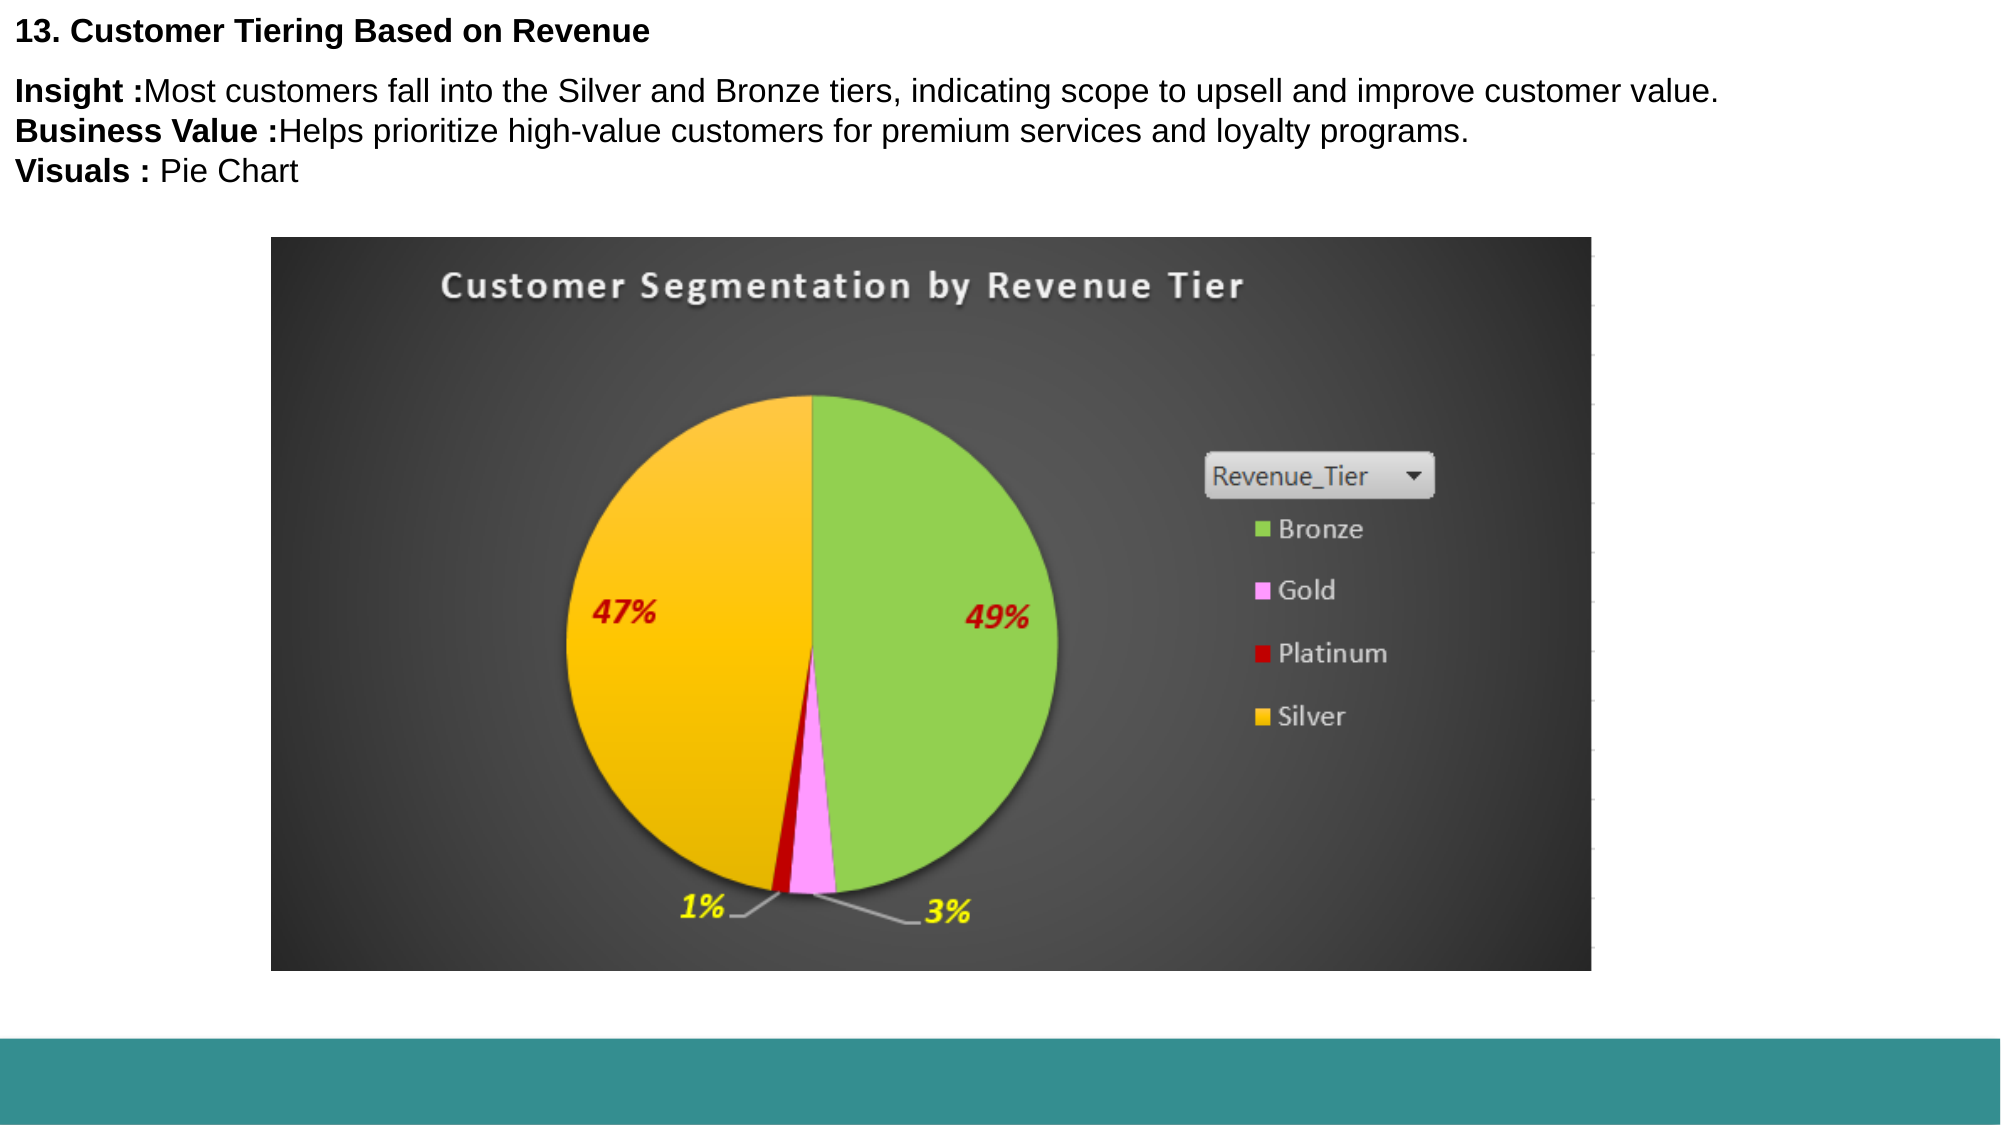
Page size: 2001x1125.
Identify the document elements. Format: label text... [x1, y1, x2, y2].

text_box 13. Customer Tiering Based on Revenue Insight :Most customers fall into the Silver and Bronze tiers, indicating scope to upsell and improve customer value. Business Value :Helps prioritize high-value customers for premium services and loyalty programs. Visuals : Pie Chart [0, 1, 2000, 197]
picture [271, 237, 1595, 971]
